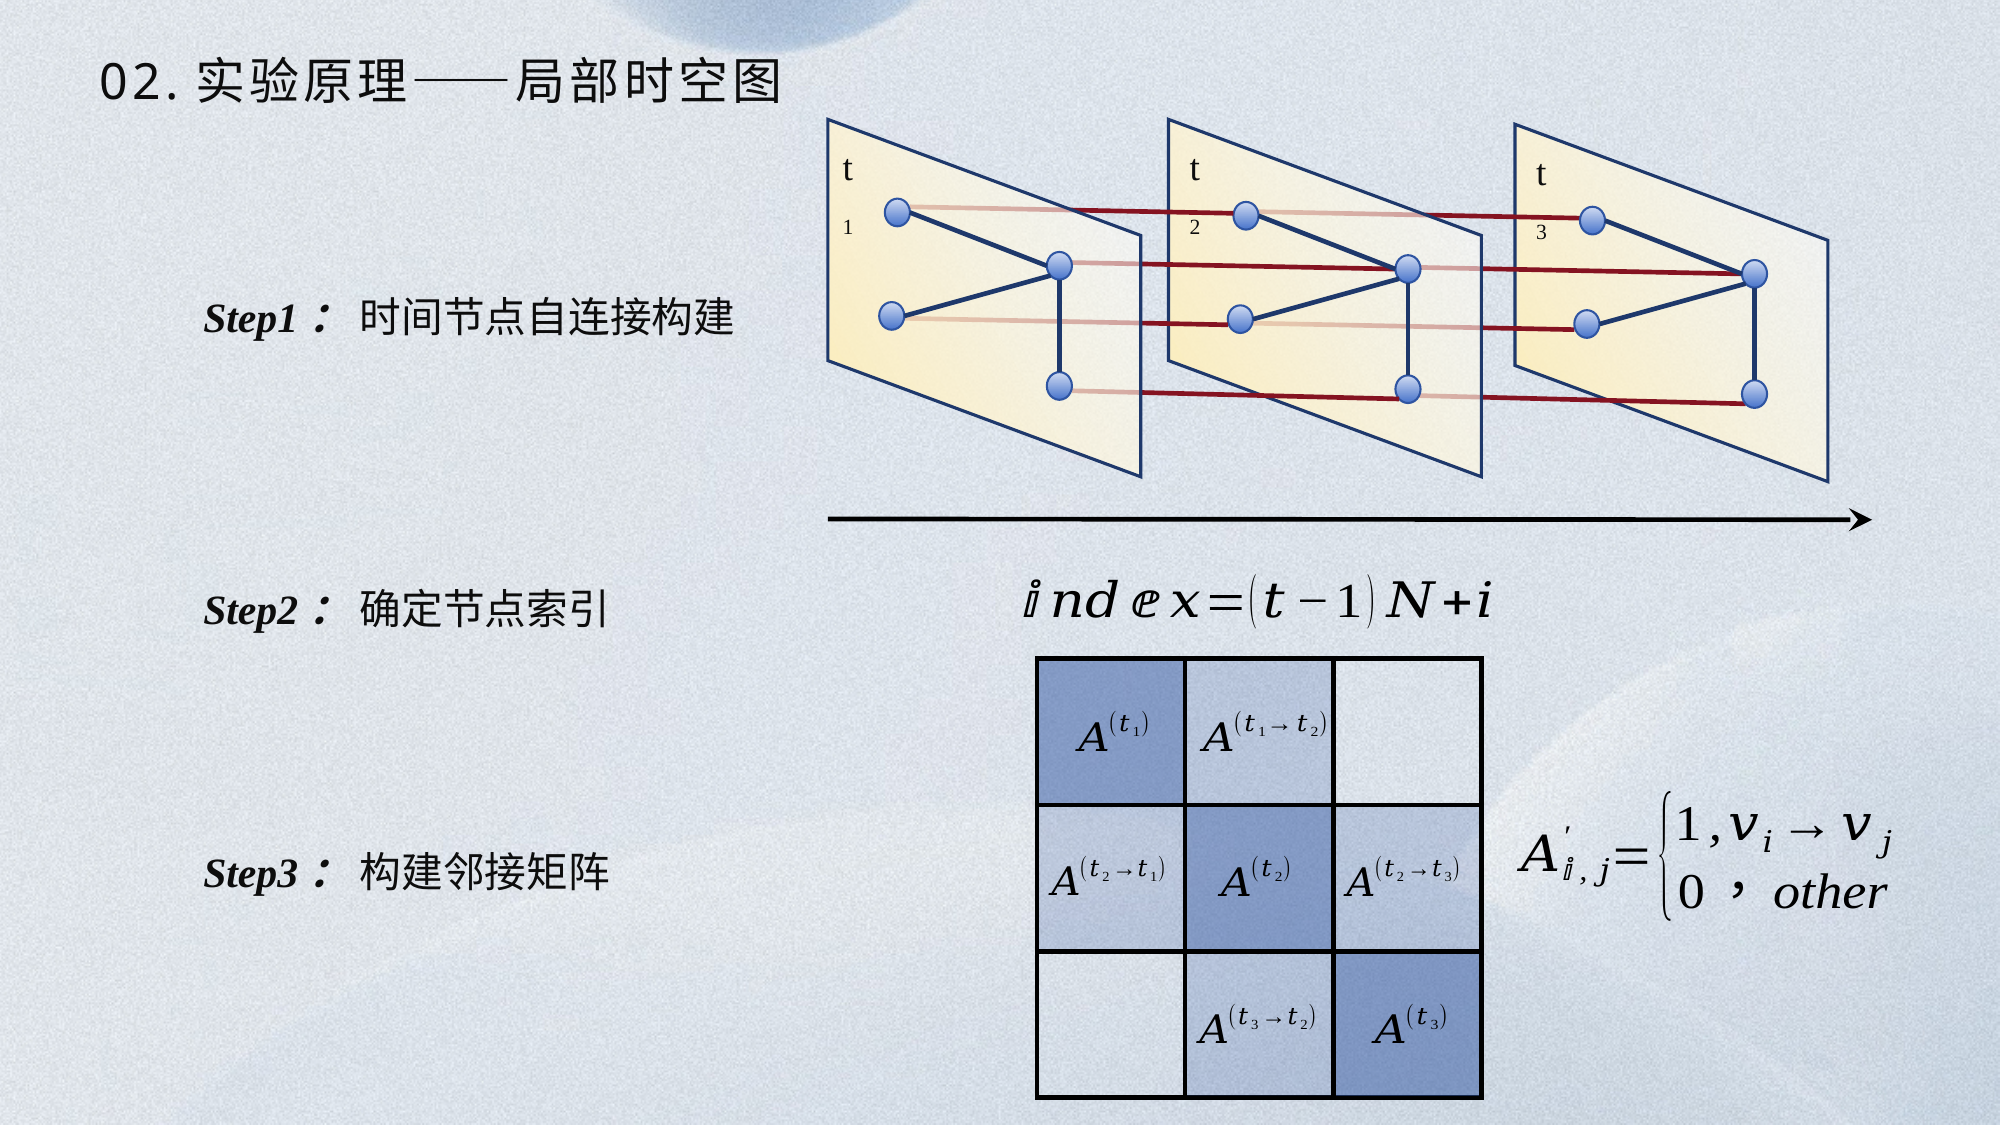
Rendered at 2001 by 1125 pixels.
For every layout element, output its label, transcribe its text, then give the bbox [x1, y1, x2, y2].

picture [0, 0, 2000, 1125]
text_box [1037, 658, 1482, 1098]
text_box Step3： 构建邻接矩阵 [188, 838, 1037, 903]
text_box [827, 119, 1873, 520]
text_box 02.实验原理——局部时空图 [99, 46, 1000, 120]
text_box Step2： 确定节点索引 [188, 575, 1944, 641]
text_box Step3： 构建邻接矩阵 [1482, 838, 1944, 903]
text_box Step1： 时间节点自连接构建 [188, 282, 827, 348]
